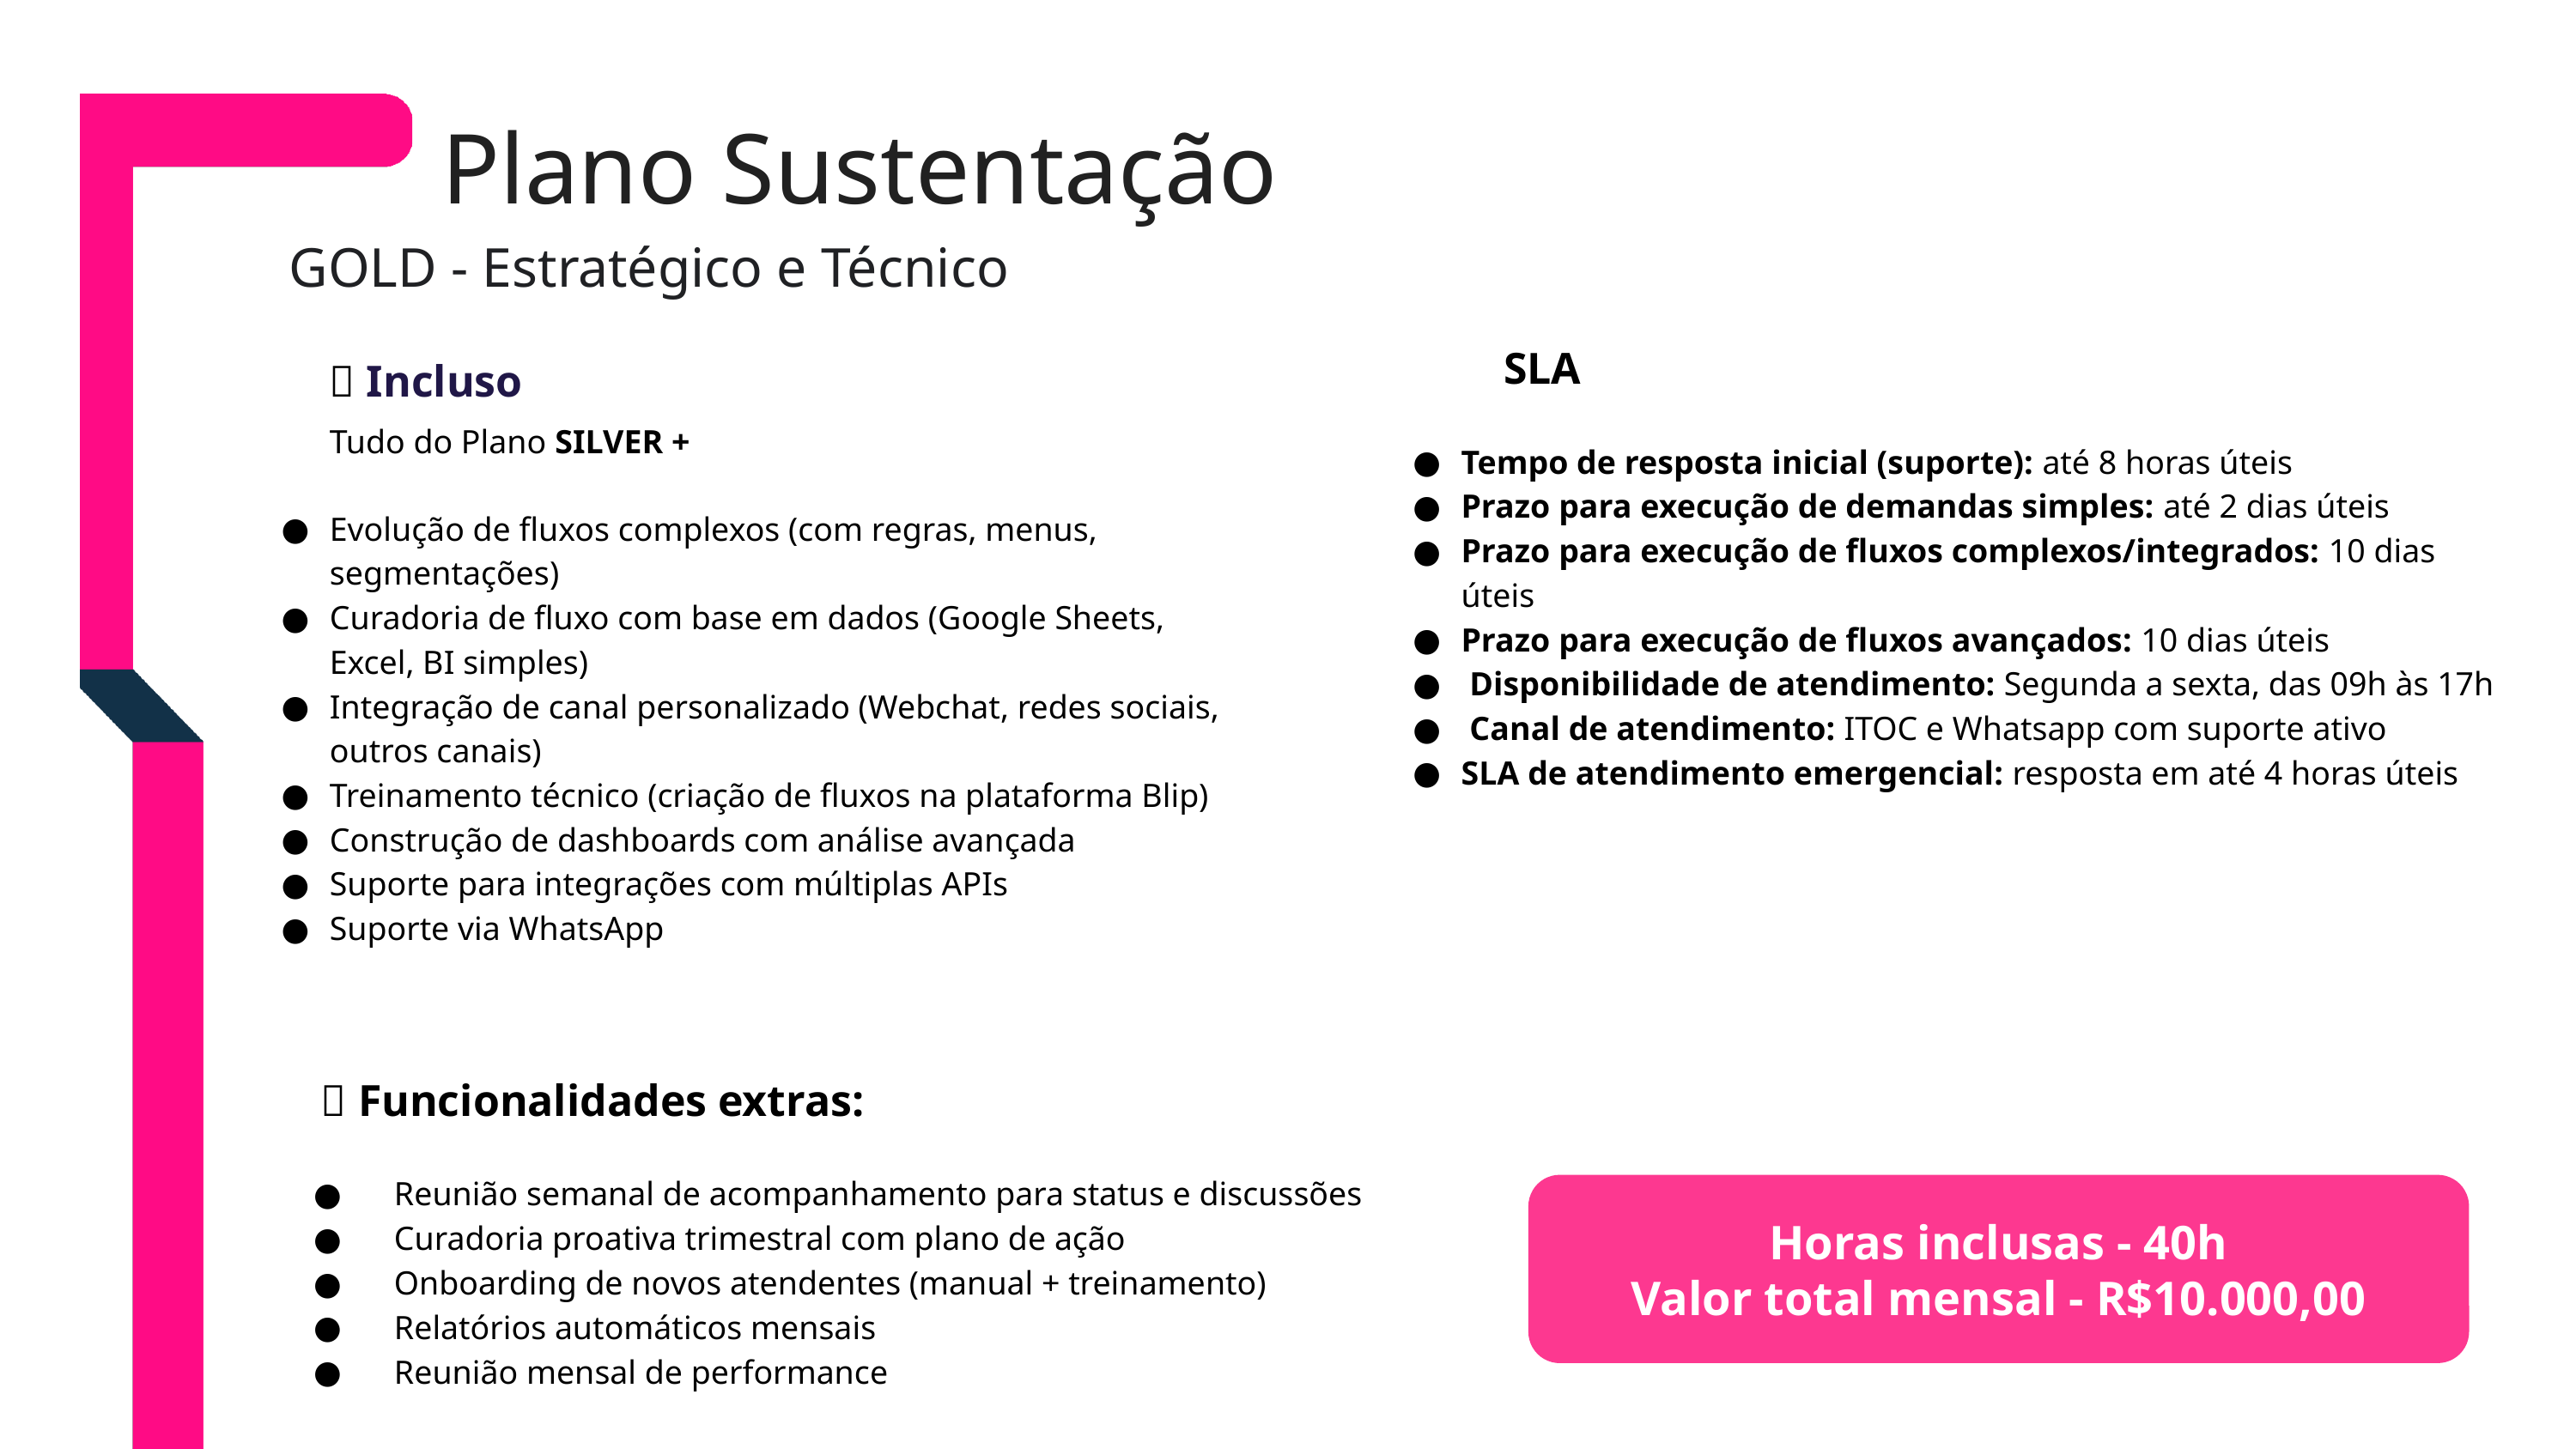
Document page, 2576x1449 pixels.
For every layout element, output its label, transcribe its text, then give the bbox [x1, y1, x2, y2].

text_box Plano Sustentação [322, 61, 1397, 224]
text_box 🎁 Funcionalidades extras: Reunião semanal de acompanhamento para status e discussões Curadoria proativa trimestral com plano de ação Onboarding de novos atendentes (manual + treinamento) Relatórios automáticos mensais Reunião mensal de performance [419, 1040, 1696, 1416]
text_box GOLD - Estratégico e Técnico [419, 207, 2073, 324]
picture [79, 94, 413, 1449]
text_box ✅ Incluso Tudo do Plano SILVER + Evolução de fluxos complexos (com regras, menus, segmentações) Curadoria de fluxo com base em dados (Google Sheets, Excel, BI simples) Integração de canal personalizado (Webchat, redes sociais, outros canais) Treinamento técnico (criação de fluxos na plataforma Blip) Construção de dashboards com análise avançada Suporte para integrações com múltiplas APIs Suporte via WhatsApp [419, 324, 1260, 973]
text_box Horas inclusas - 40h Valor total mensal - R$10.000,00 [1528, 1174, 2470, 1363]
text_box ⏳ SLA Tempo de resposta inicial (suporte): até 8 horas úteis Prazo para execução de demandas simples: até 2 dias úteis Prazo para execução de fluxos complexos/integrados: 10 dias úteis Prazo para execução de fluxos avançados: 10 dias úteis Disponibilidade de atendimento: Segunda a sexta, das 09h às 17h Canal de atendimento: ITOC e Whatsapp com suporte ativo SLA de atendimento emergencial: resposta em até 4 horas úteis [1370, 307, 2523, 817]
